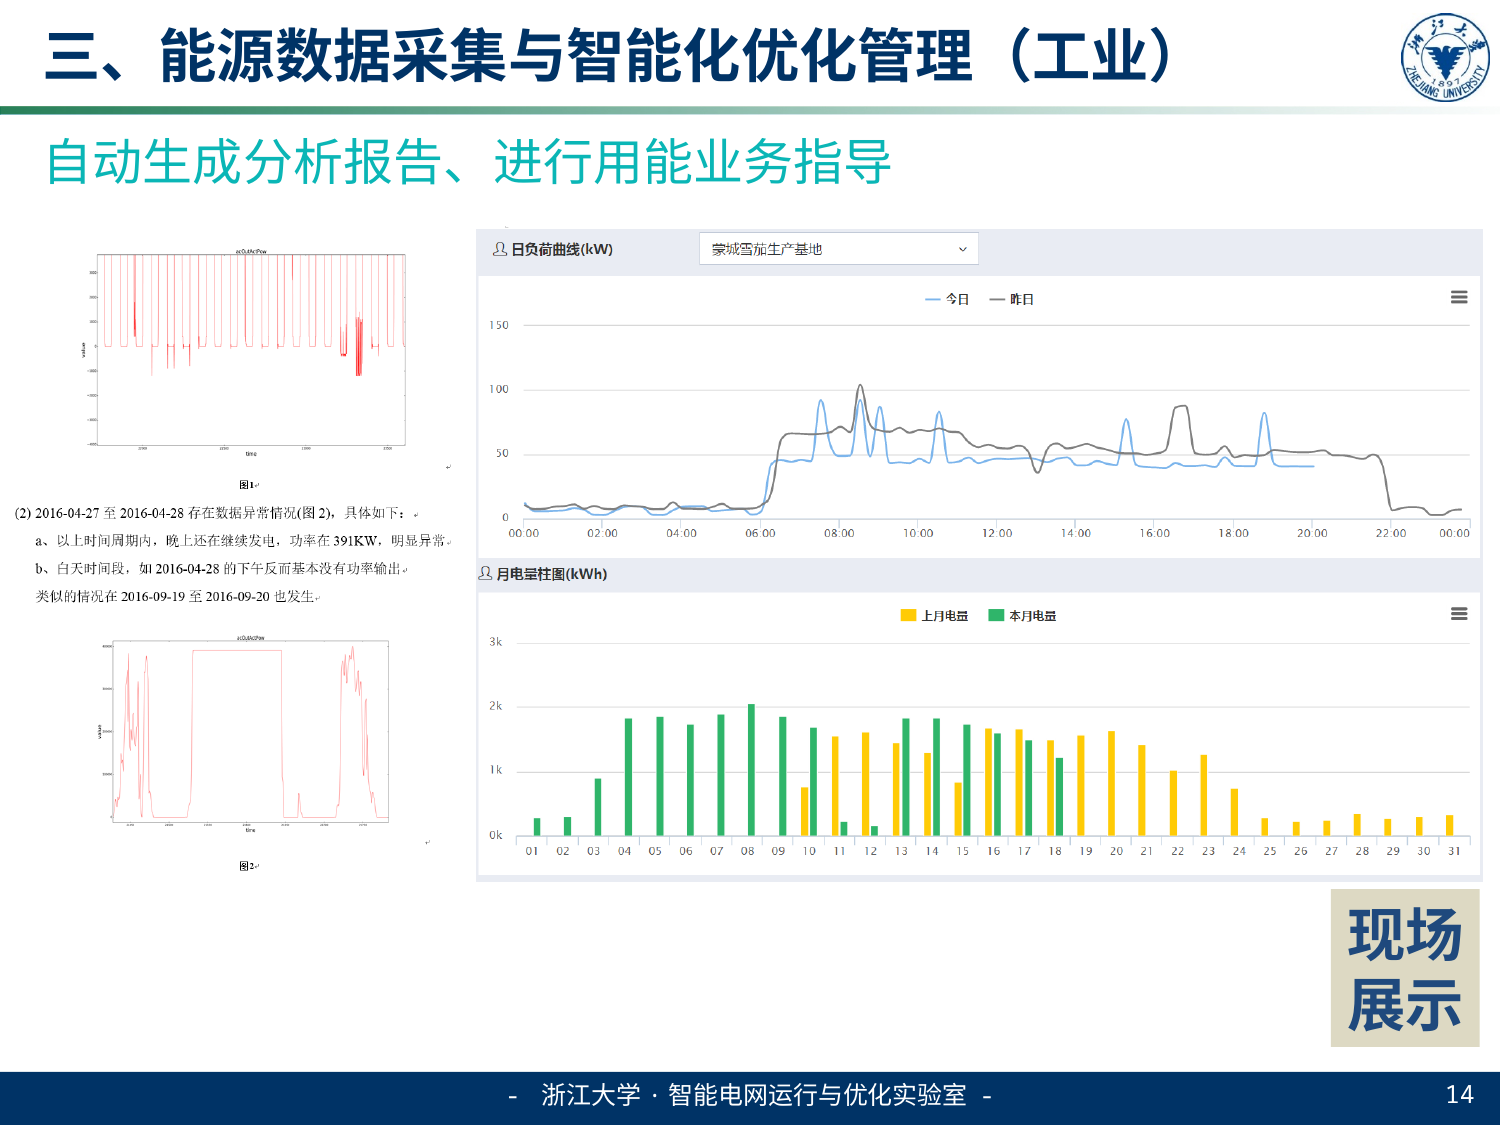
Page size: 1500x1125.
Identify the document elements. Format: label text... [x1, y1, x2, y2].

text_box 现场展示 [1330, 889, 1480, 1047]
text_box 自动生成分析报告、进行用能业务指导 [24, 120, 965, 211]
slide_number 14 [1139, 1065, 1490, 1125]
footer - 浙江大学·智能电网运行与优化实验室 - [490, 1065, 1010, 1125]
title 三、能源数据采集与智能化优化管理（工业） [27, 12, 1294, 96]
picture [0, 0, 1500, 1071]
